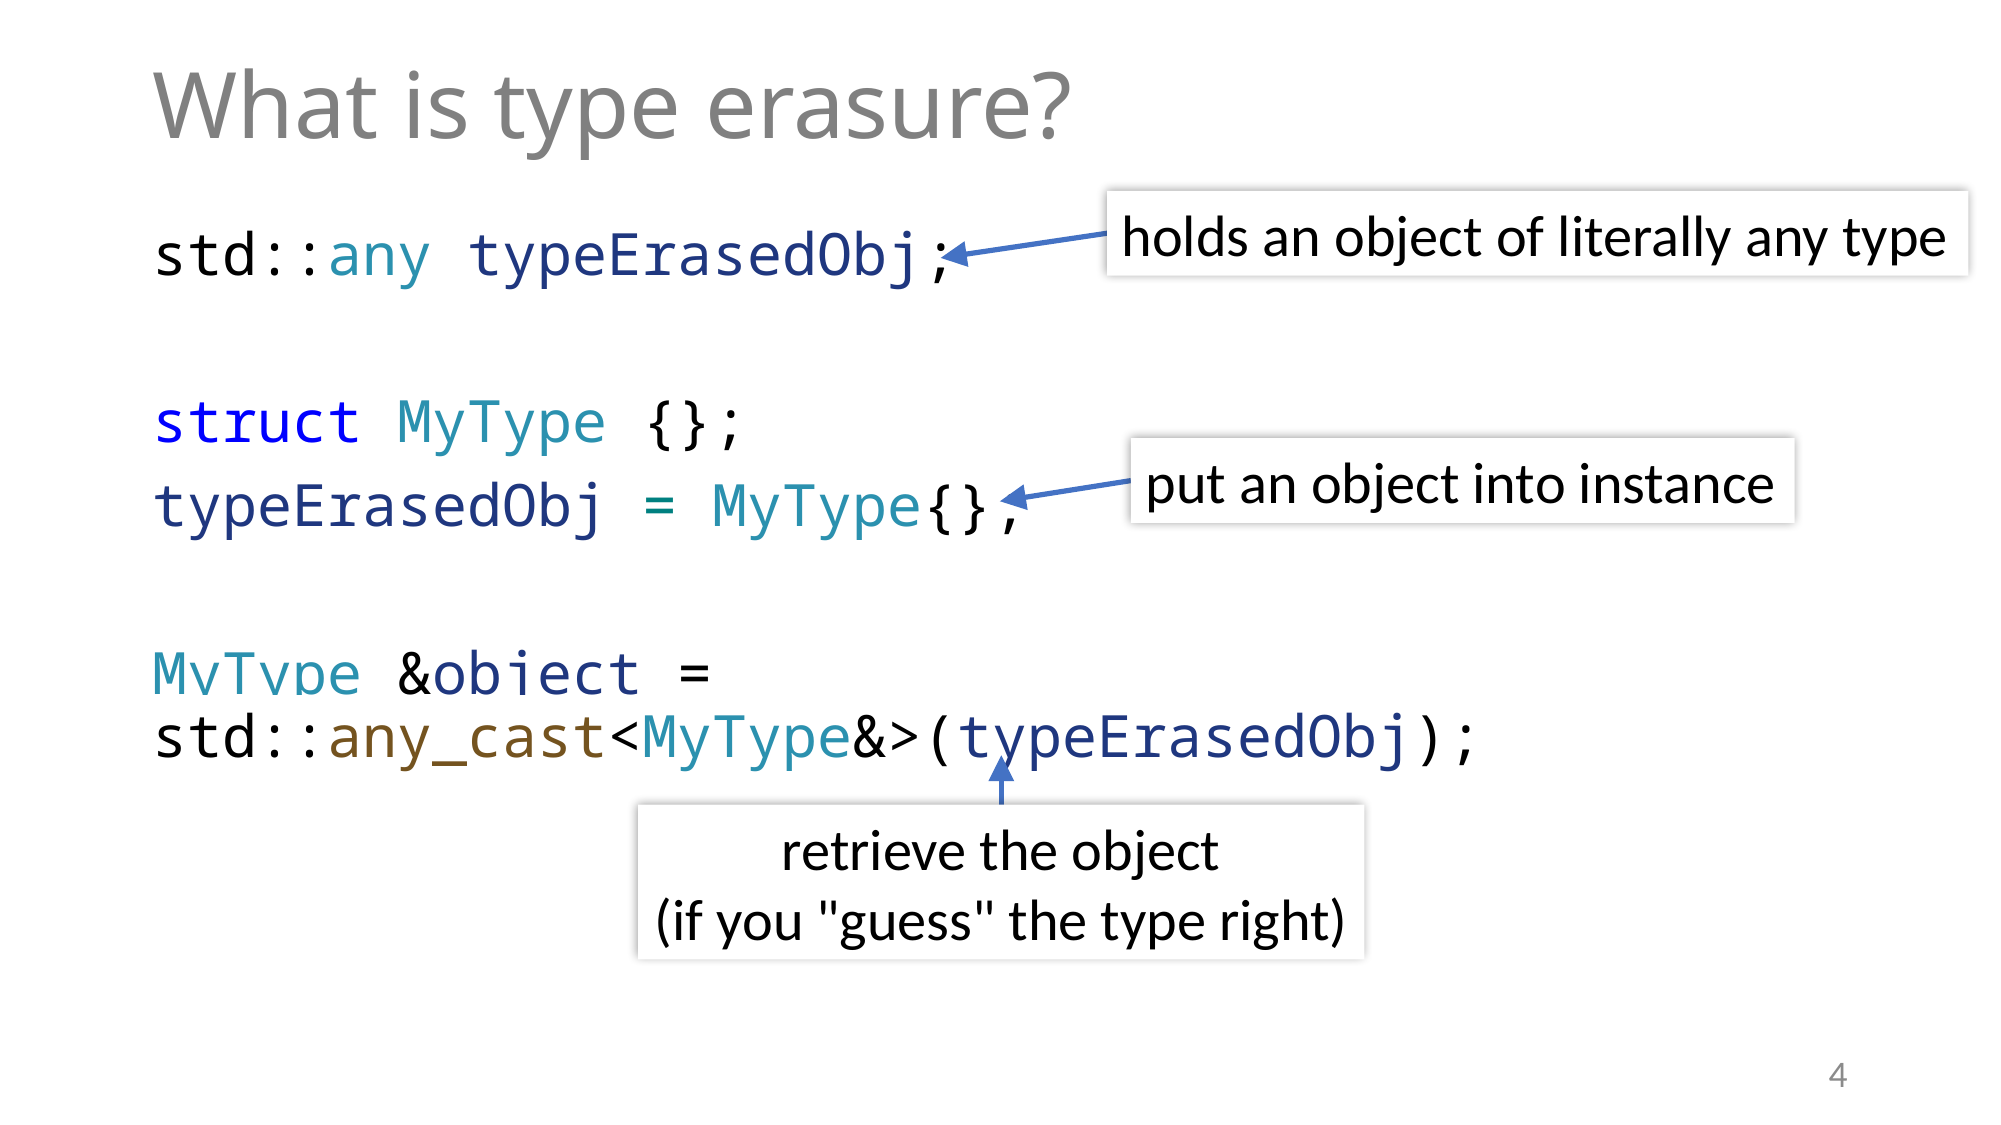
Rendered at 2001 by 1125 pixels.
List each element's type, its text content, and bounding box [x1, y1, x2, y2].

text_box holds an object of literally any type [1107, 190, 1969, 276]
slide_number 4 [1412, 1042, 1863, 1103]
list std::any typeErasedObj; struct MyType {}; typeErasedObj = MyType{}; MyType &object = std::any_cast<MyType&>(typeErasedObj); [137, 217, 2000, 1125]
text_box put an object into instance [1130, 438, 1795, 523]
text_box retrieve the object (if you "guess" the type right) [638, 804, 1365, 960]
title What is type erasure? [137, 0, 1863, 217]
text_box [999, 481, 1131, 502]
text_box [940, 233, 1108, 258]
